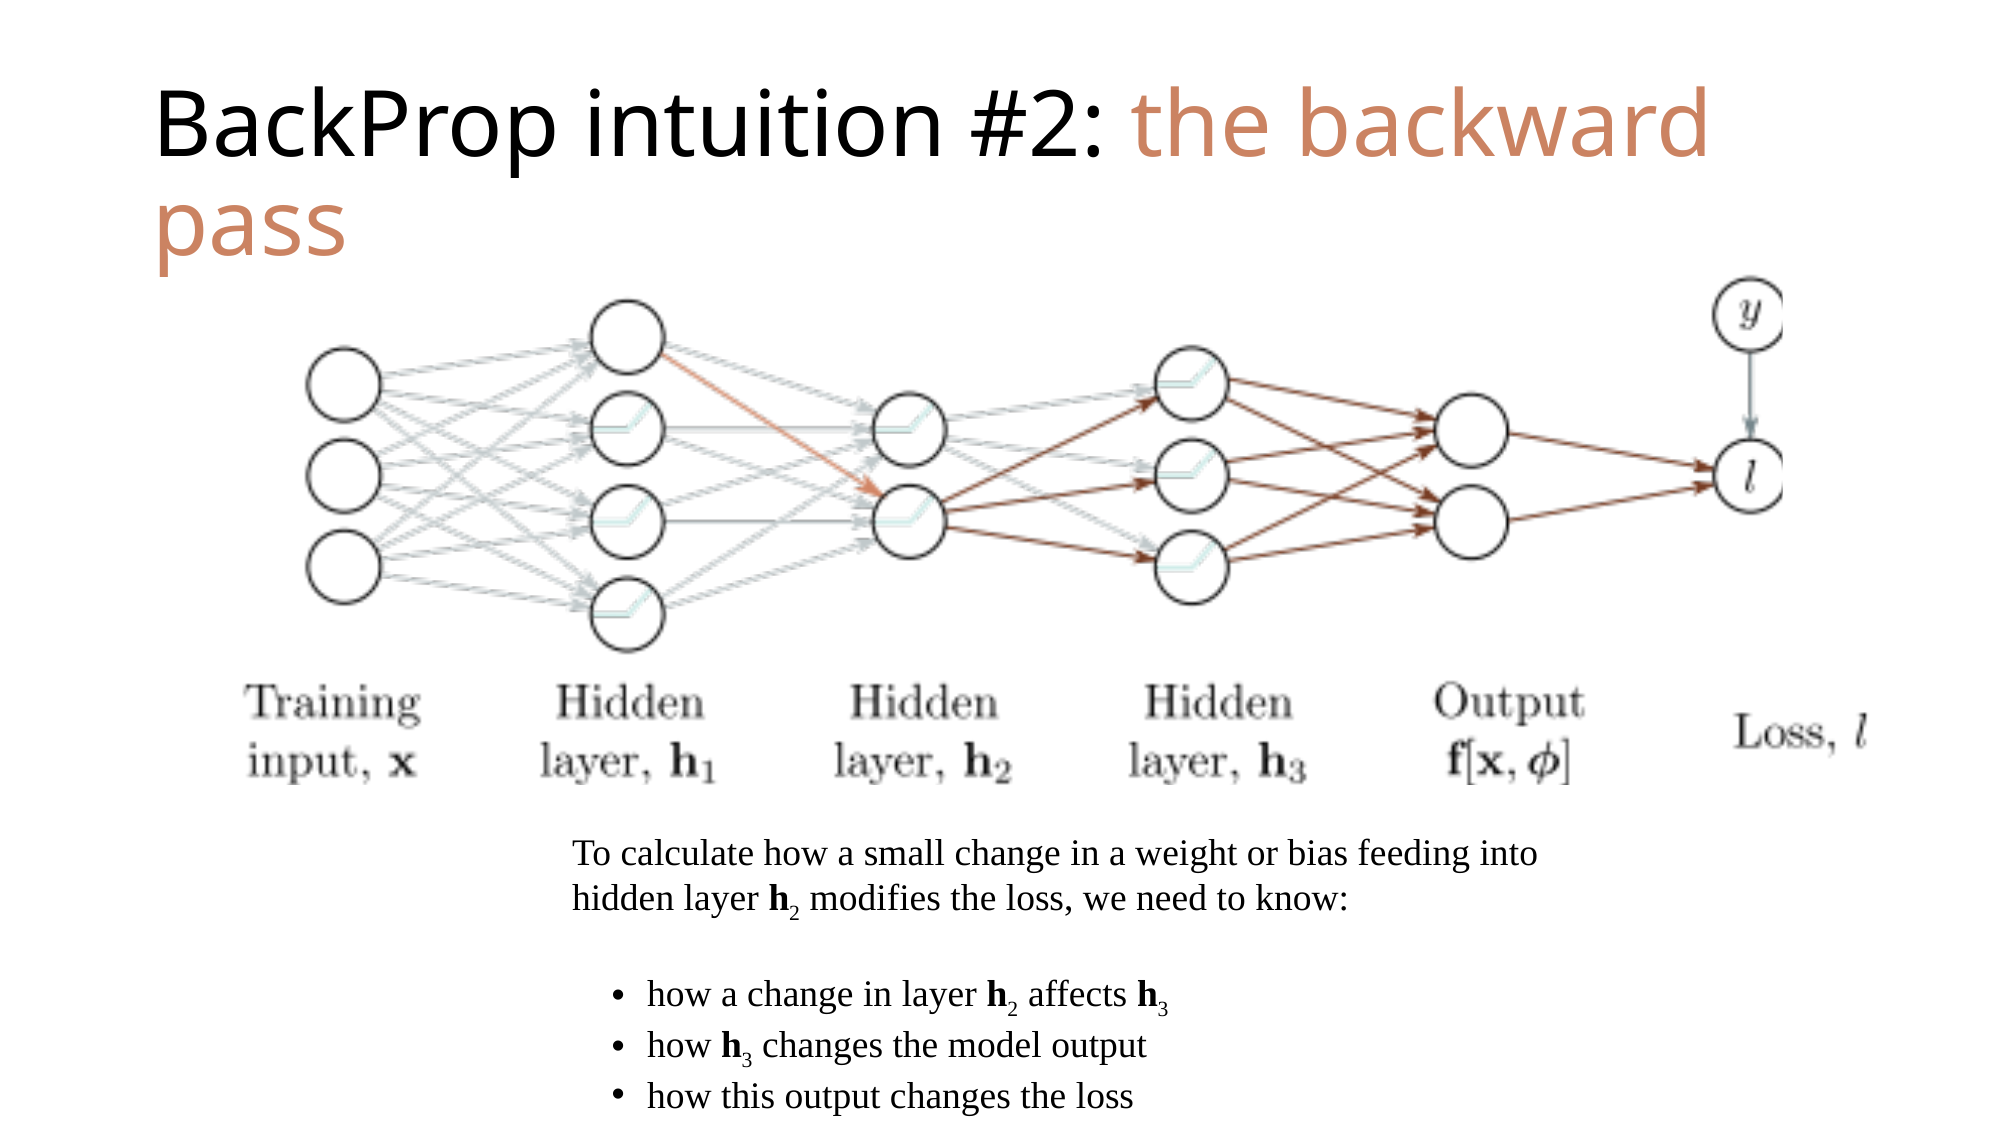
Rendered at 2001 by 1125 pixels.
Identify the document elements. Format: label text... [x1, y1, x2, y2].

picture [237, 675, 1877, 785]
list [298, 260, 1783, 675]
text_box To calculate how a small change in a weight or bias feeding into hidden layer h2 modifies the loss, we need to know: how a change in layer h2 affects h3 how h3 changes the model output how this output changes the loss [557, 820, 1558, 1124]
text_box BackProp intuition #2: the backward pass [137, 67, 1863, 286]
